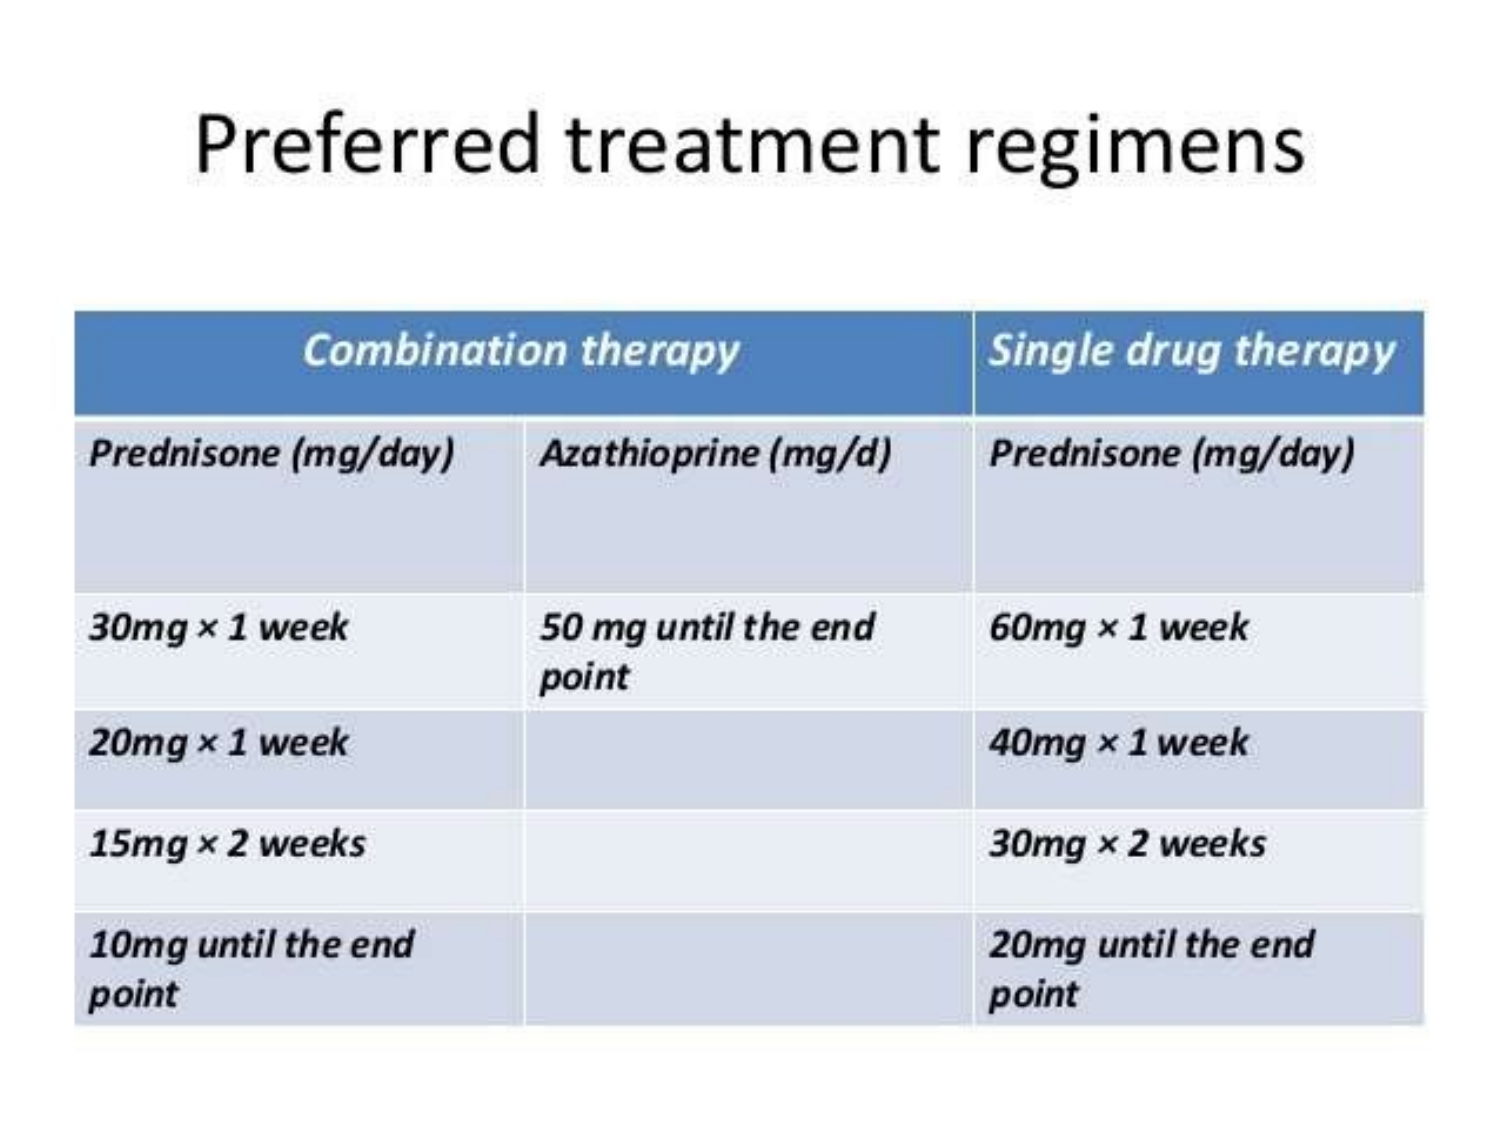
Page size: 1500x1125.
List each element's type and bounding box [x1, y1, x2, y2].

text_box [0, 0, 1500, 1125]
